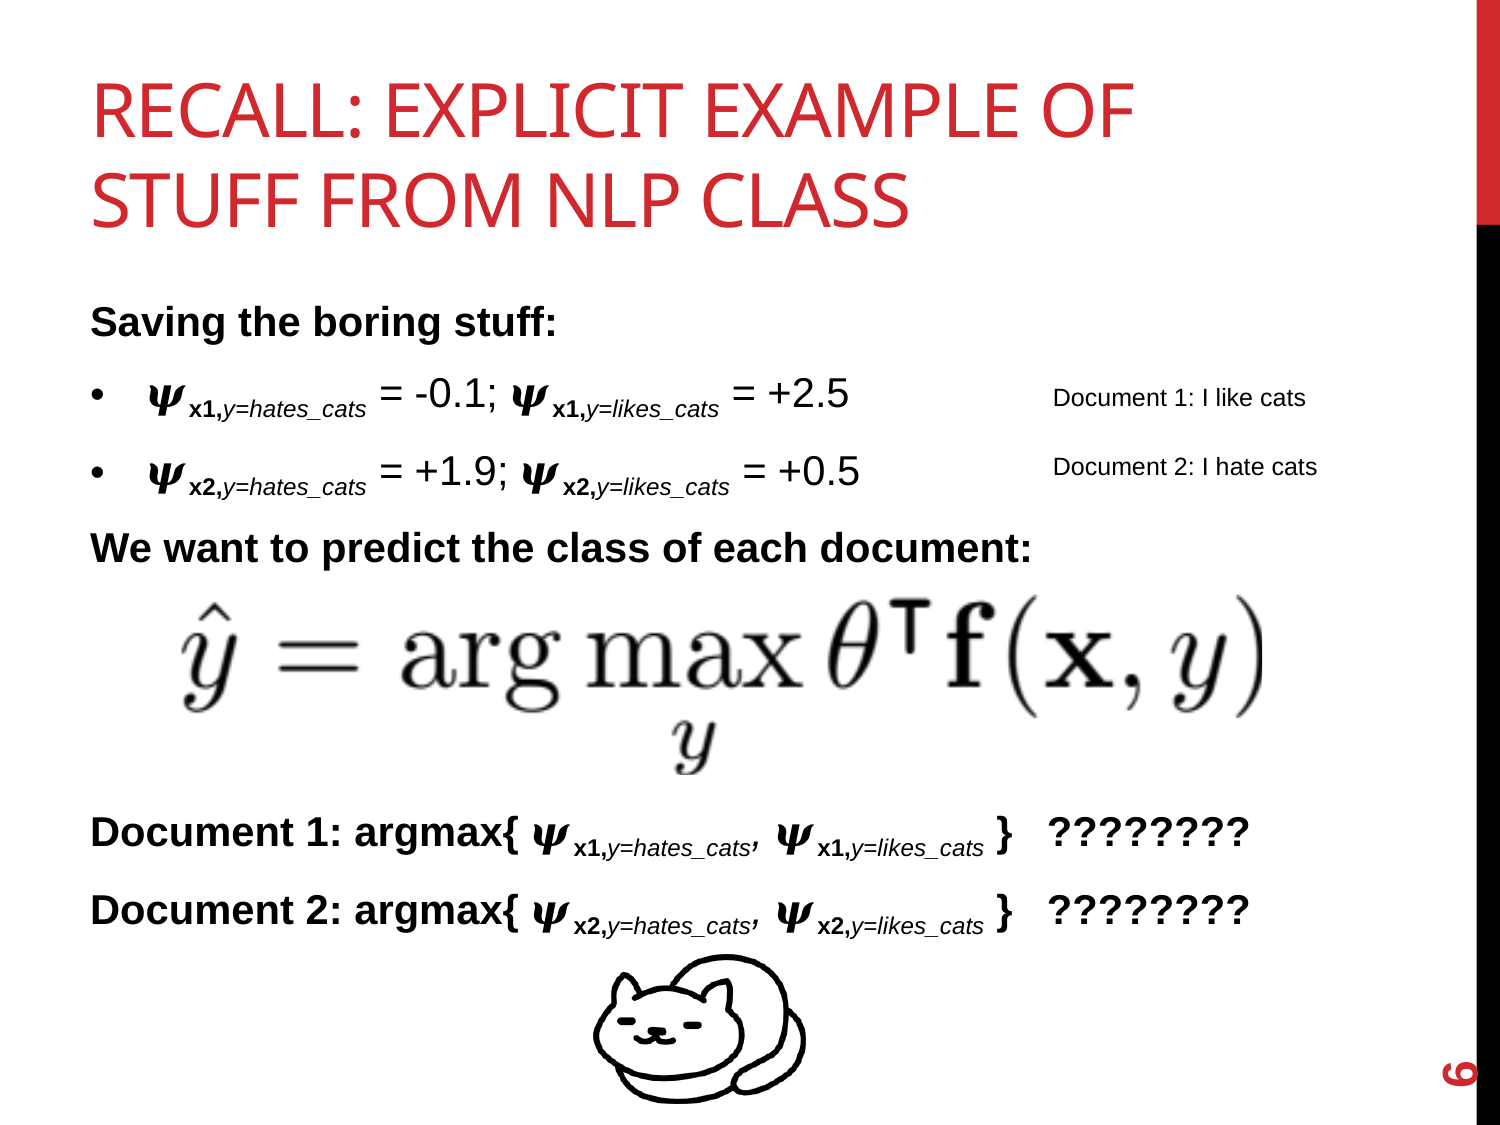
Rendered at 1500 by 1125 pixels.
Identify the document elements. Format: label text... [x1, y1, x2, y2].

picture [593, 953, 807, 1104]
picture [179, 592, 1263, 775]
title Recall: Explicit example of stuff from NLP class [75, 25, 1325, 250]
text_box Document 2: I hate cats [1038, 442, 1355, 488]
list Saving the boring stuff: 𝝍x1,y=hates_cats = -0.1; 𝝍x1,y=likes_cats = +2.5 𝝍x2,y=hates_cats = +1.9; 𝝍x2,y=likes_cats = +0.5 We want to predict the class of each document: Document 1: argmax{ 𝝍x1,y=hates_cats, 𝝍x1,y=likes_cats } ???????? Document 2: argmax{ 𝝍x2,y=hates_cats, 𝝍x2,y=likes_cats } ???????? [75, 287, 1325, 1005]
text_box Document 1: I like cats [1038, 373, 1355, 419]
slide_number 6 [1427, 887, 1488, 1104]
